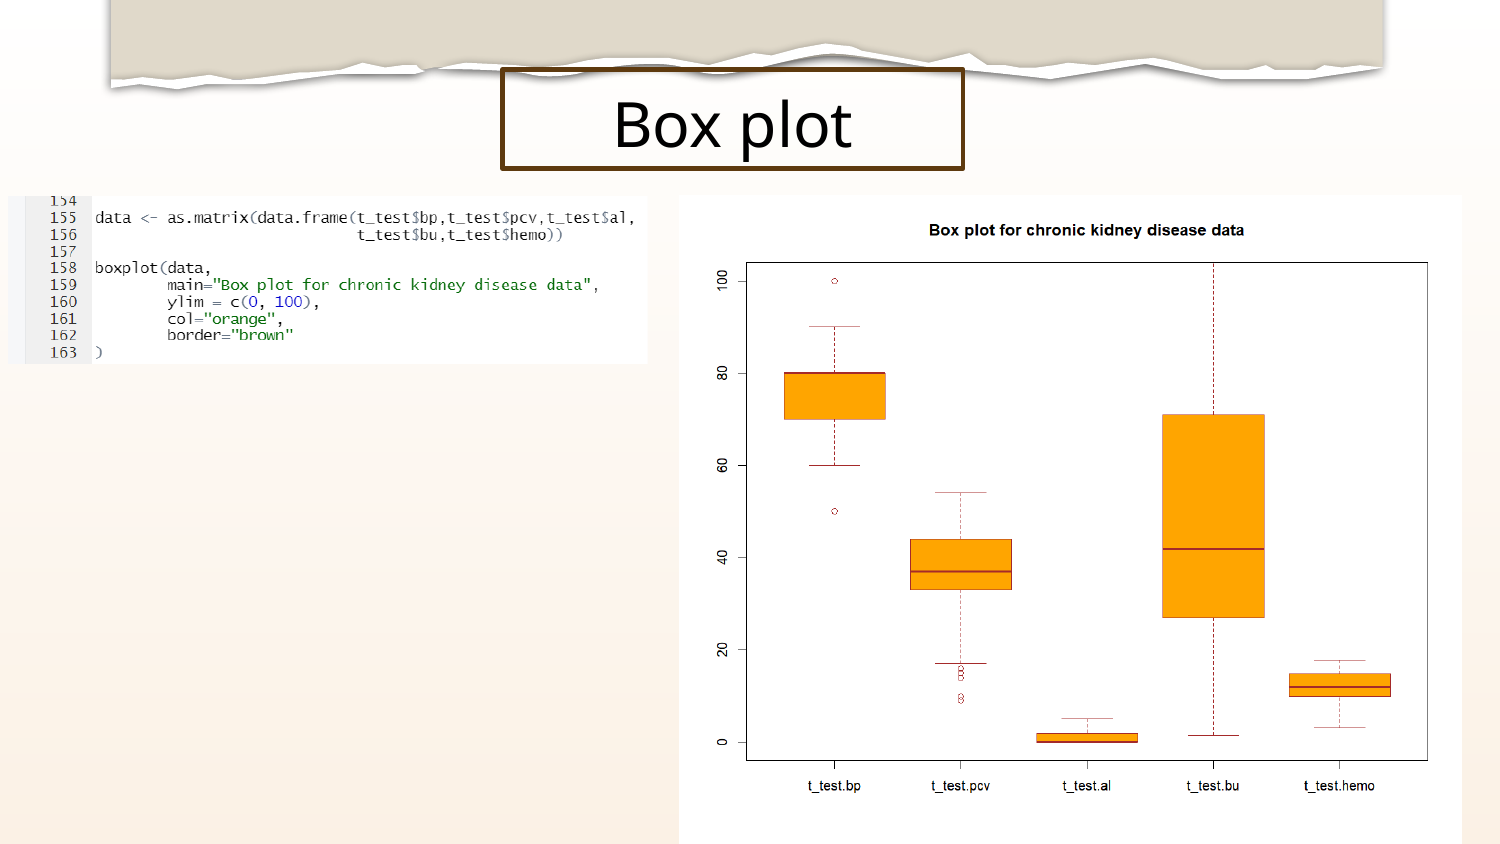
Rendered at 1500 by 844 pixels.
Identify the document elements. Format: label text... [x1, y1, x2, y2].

title Box plot [502, 69, 964, 169]
picture [7, 196, 648, 364]
picture [678, 195, 1462, 844]
